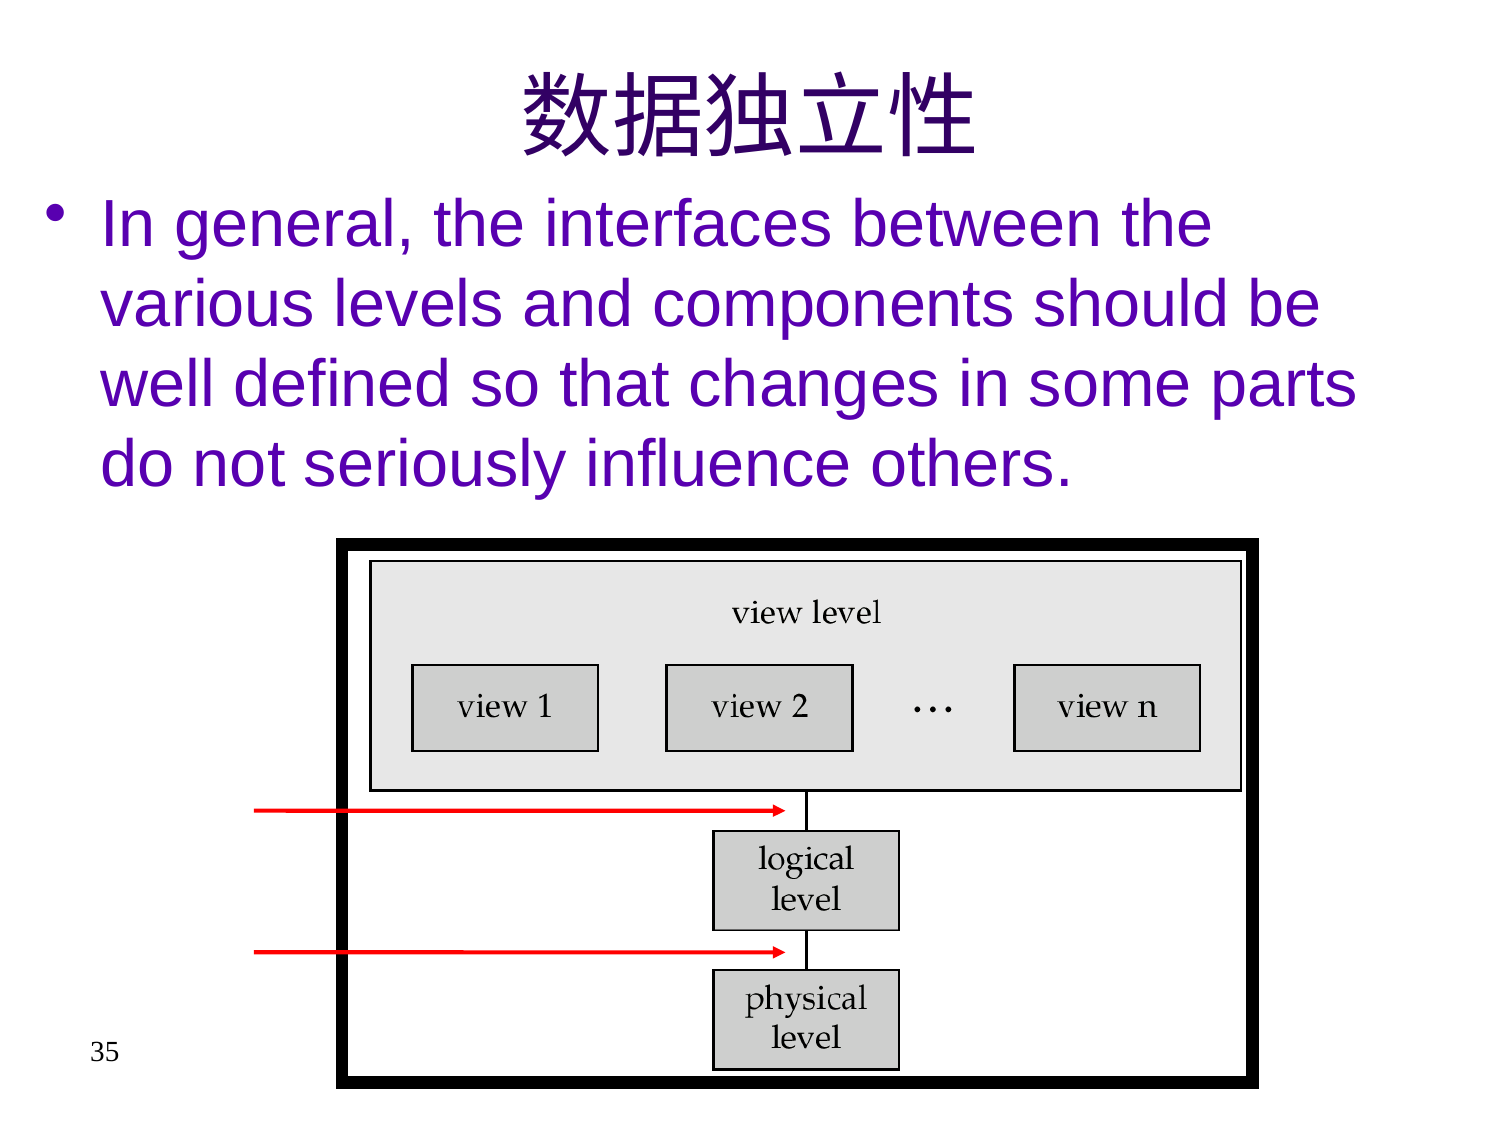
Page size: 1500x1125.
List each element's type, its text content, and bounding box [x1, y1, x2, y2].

title 数据独立性 [75, 19, 1425, 172]
picture [348, 550, 1247, 1077]
slide_number 35 [74, 1024, 426, 1103]
list In general, the interfaces between the various levels and components should be well defined so that changes in some parts do not seriously influence others. [29, 172, 1459, 966]
